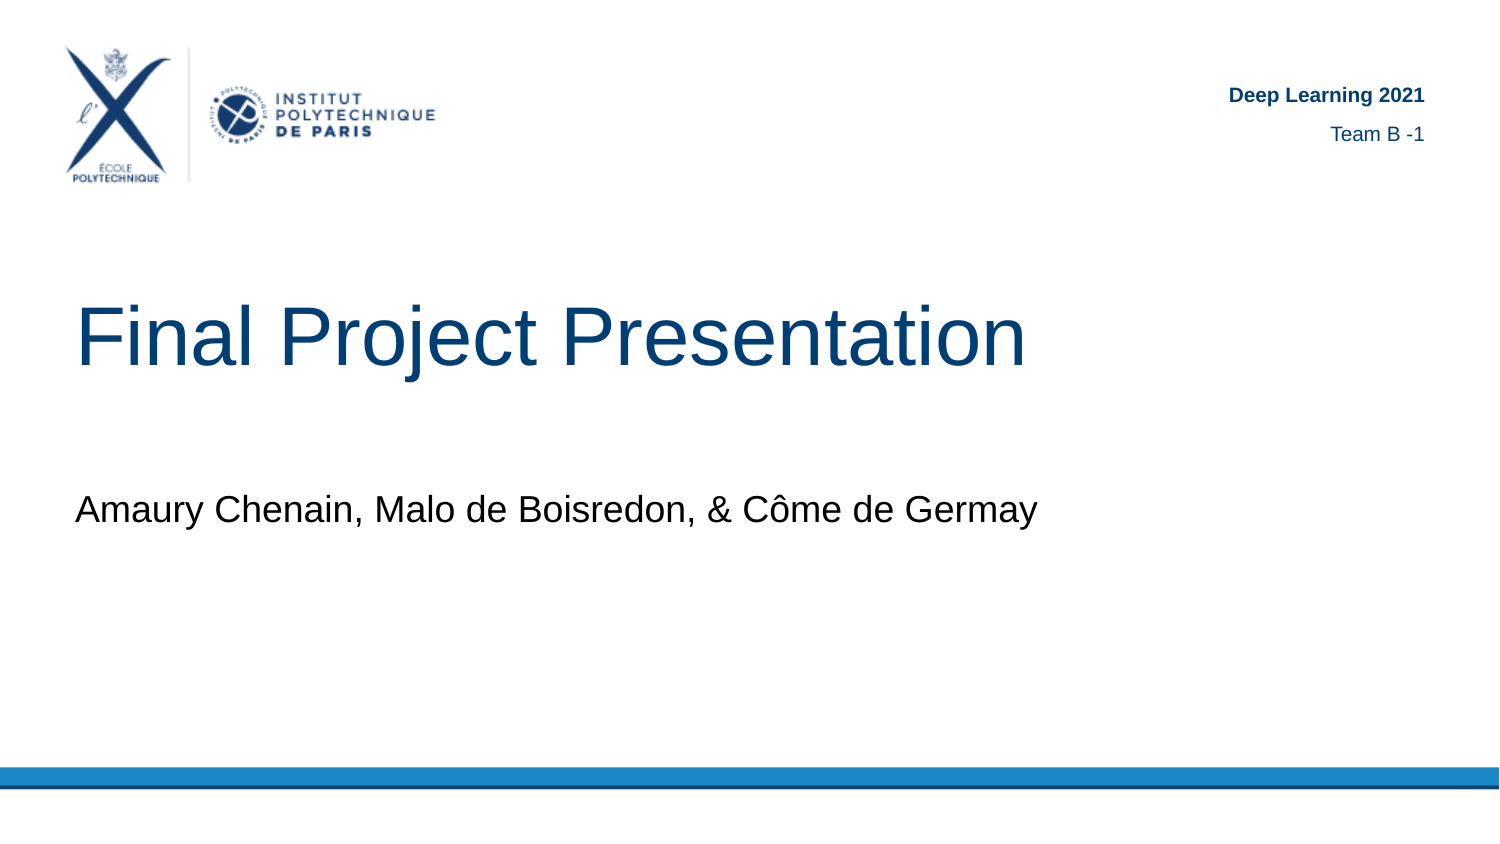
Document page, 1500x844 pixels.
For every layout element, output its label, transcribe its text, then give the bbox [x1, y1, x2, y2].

list Team B -1 [1187, 121, 1425, 153]
list Deep Learning 2021 [1075, 81, 1425, 120]
picture [0, 0, 1499, 844]
title Final Project Presentation [75, 257, 1425, 399]
subtitle Amaury Chenain, Malo de Boisredon, & Côme de Germay [75, 485, 1125, 560]
